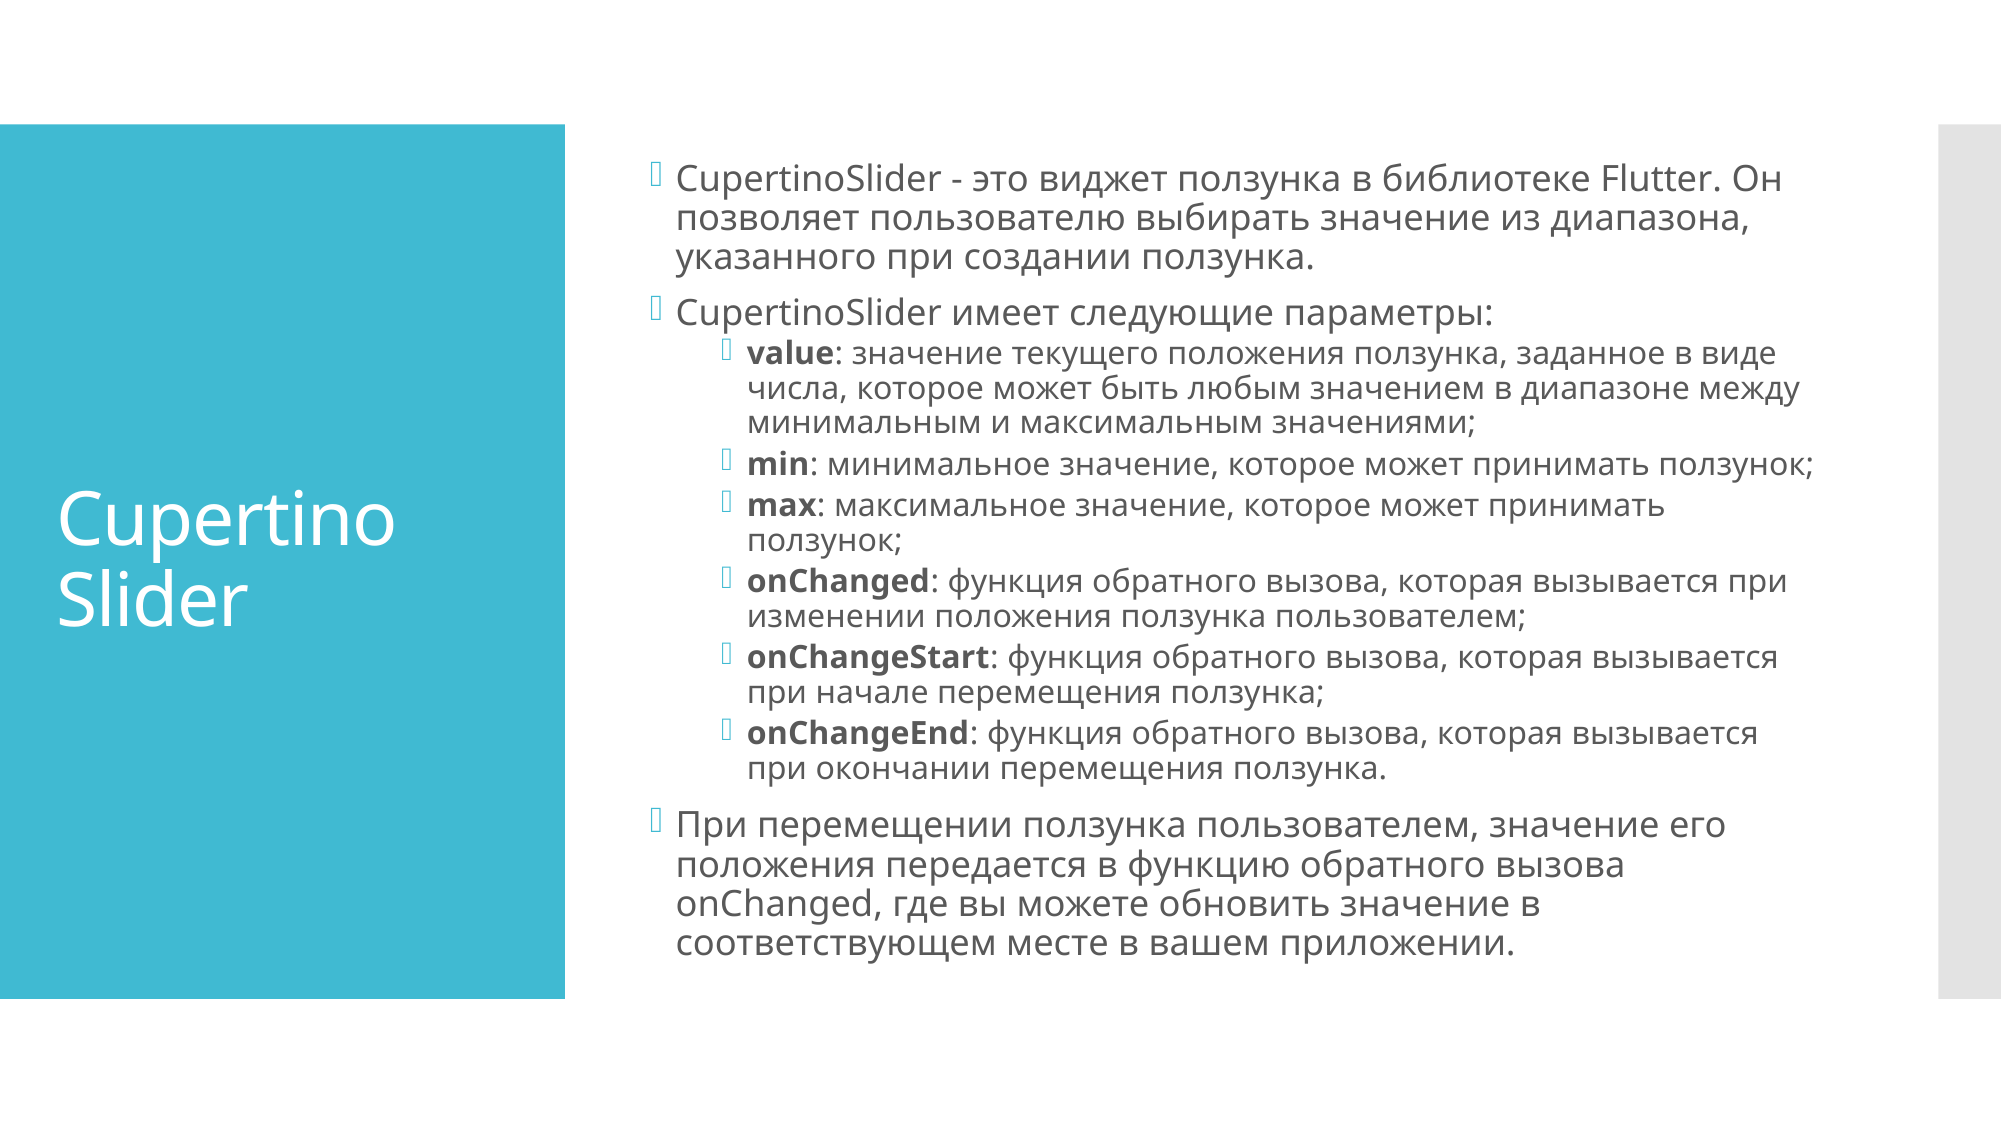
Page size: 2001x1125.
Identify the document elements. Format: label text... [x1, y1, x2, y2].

list CupertinoSlider - это виджет ползунка в библиотеке Flutter. Он позволяет пользователю выбирать значение из диапазона, указанного при создании ползунка. CupertinoSlider имеет следующие параметры: value: значение текущего положения ползунка, заданное в виде числа, которое может быть любым значением в диапазоне между минимальным и максимальным значениями; min: минимальное значение, которое может принимать ползунок; max: максимальное значение, которое может принимать ползунок; onChanged: функция обратного вызова, которая вызывается при изменении положения ползунка пользователем; onChangeStart: функция обратного вызова, которая вызывается при начале перемещения ползунка; onChangeEnd: функция обратного вызова, которая вызывается при окончании перемещения ползунка. При перемещении ползунка пользователем, значение его положения передается в функцию обратного вызова onChanged, где вы можете обновить значение в соответствующем месте в вашем приложении. [634, 141, 1835, 982]
title Cupertino Slider [41, 184, 525, 940]
